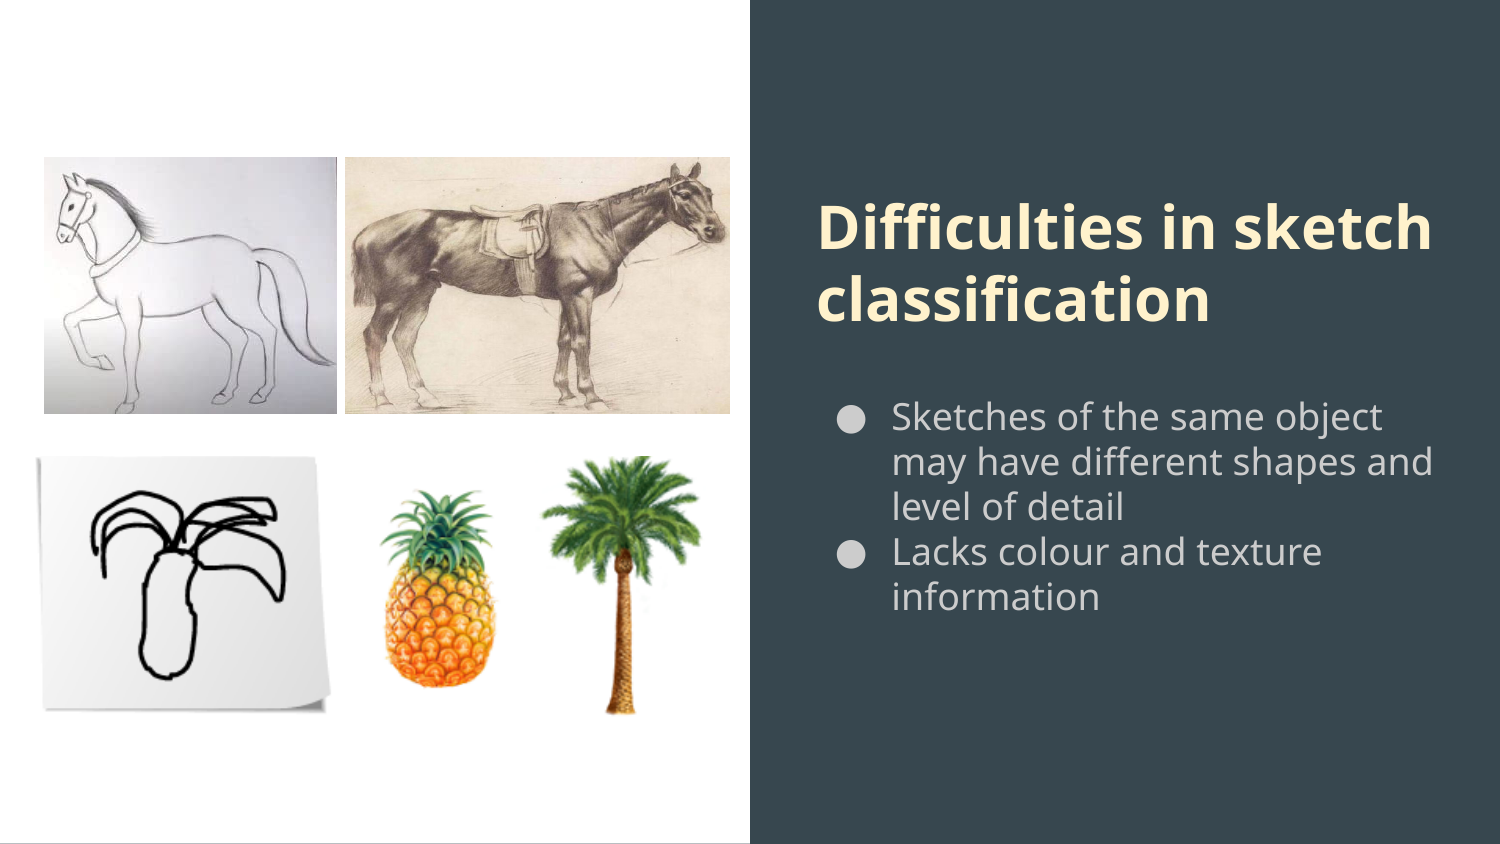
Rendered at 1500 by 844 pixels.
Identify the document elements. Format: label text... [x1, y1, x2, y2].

picture [344, 157, 730, 414]
picture [44, 157, 337, 414]
title Difficulties in sketch classification [801, 232, 1465, 349]
subtitle Sketches of the same object may have different shapes and level of detail Lacks colour and texture information [801, 377, 1465, 599]
picture [35, 455, 715, 718]
